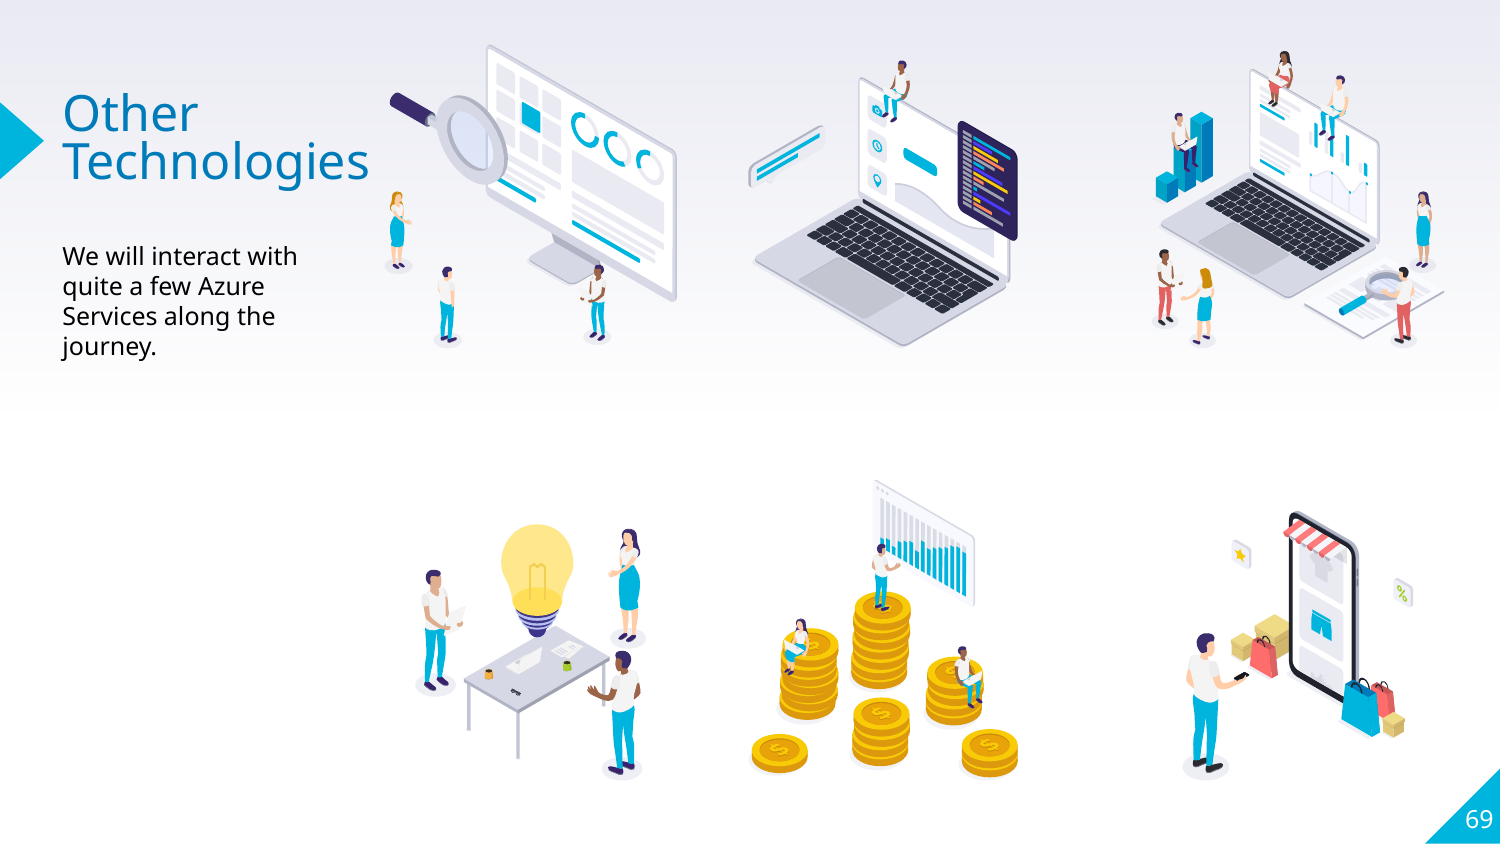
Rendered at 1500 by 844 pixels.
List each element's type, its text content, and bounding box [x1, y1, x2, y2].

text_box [748, 60, 1018, 349]
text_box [414, 524, 647, 781]
text_box We will interact with quite a few Azure Services along the journey. [62, 240, 355, 743]
slide_number 69 [1418, 760, 1494, 838]
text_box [1182, 510, 1414, 781]
title Other Technologies [62, 102, 379, 180]
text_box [748, 479, 1018, 781]
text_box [384, 44, 678, 349]
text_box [1151, 50, 1445, 349]
